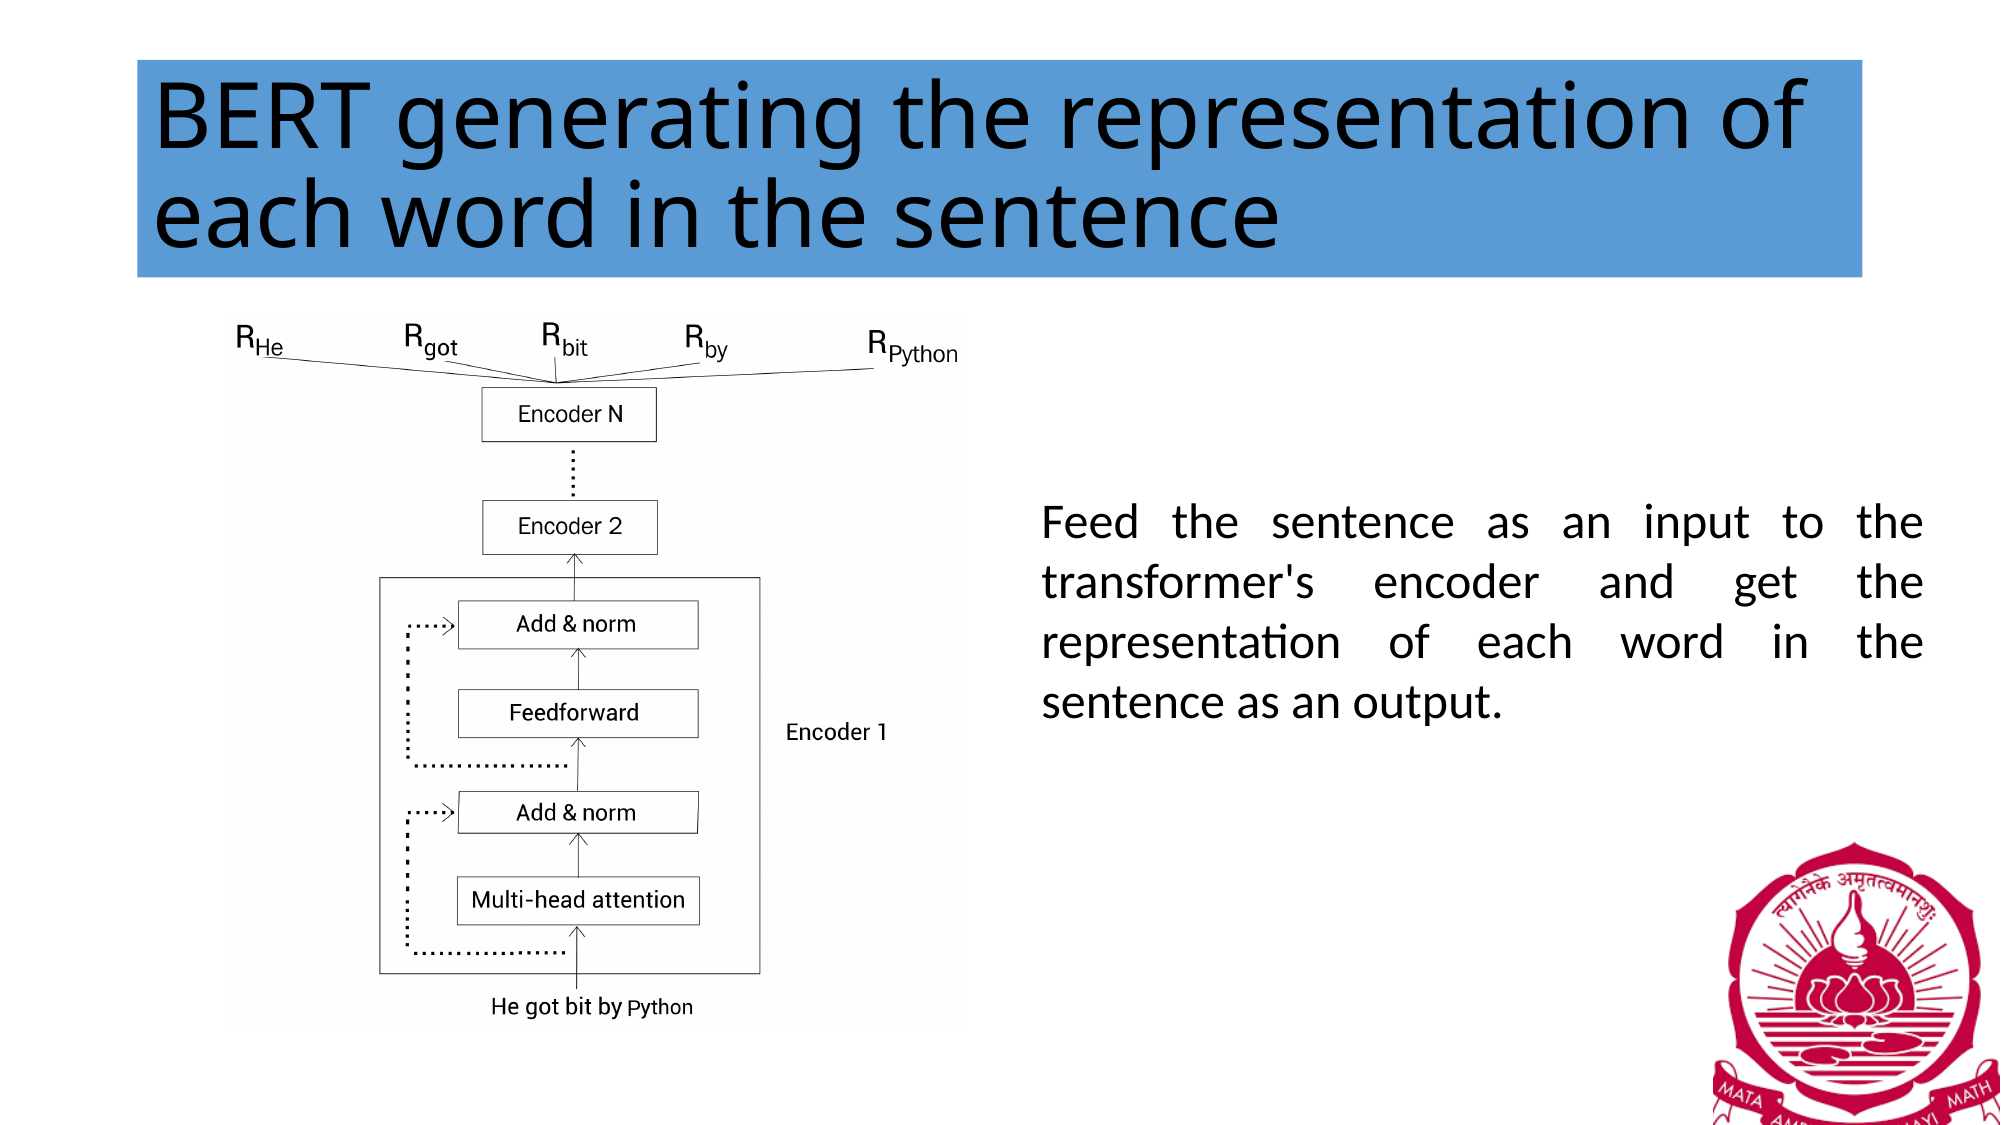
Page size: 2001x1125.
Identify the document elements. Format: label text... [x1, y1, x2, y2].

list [230, 314, 963, 1029]
text_box Feed the sentence as an input to the transformer's encoder and get the representation of each word in the sentence as an output. [1026, 481, 1940, 737]
picture [1713, 838, 2000, 1125]
title BERT generating the representation of each word in the sentence [137, 59, 1863, 278]
